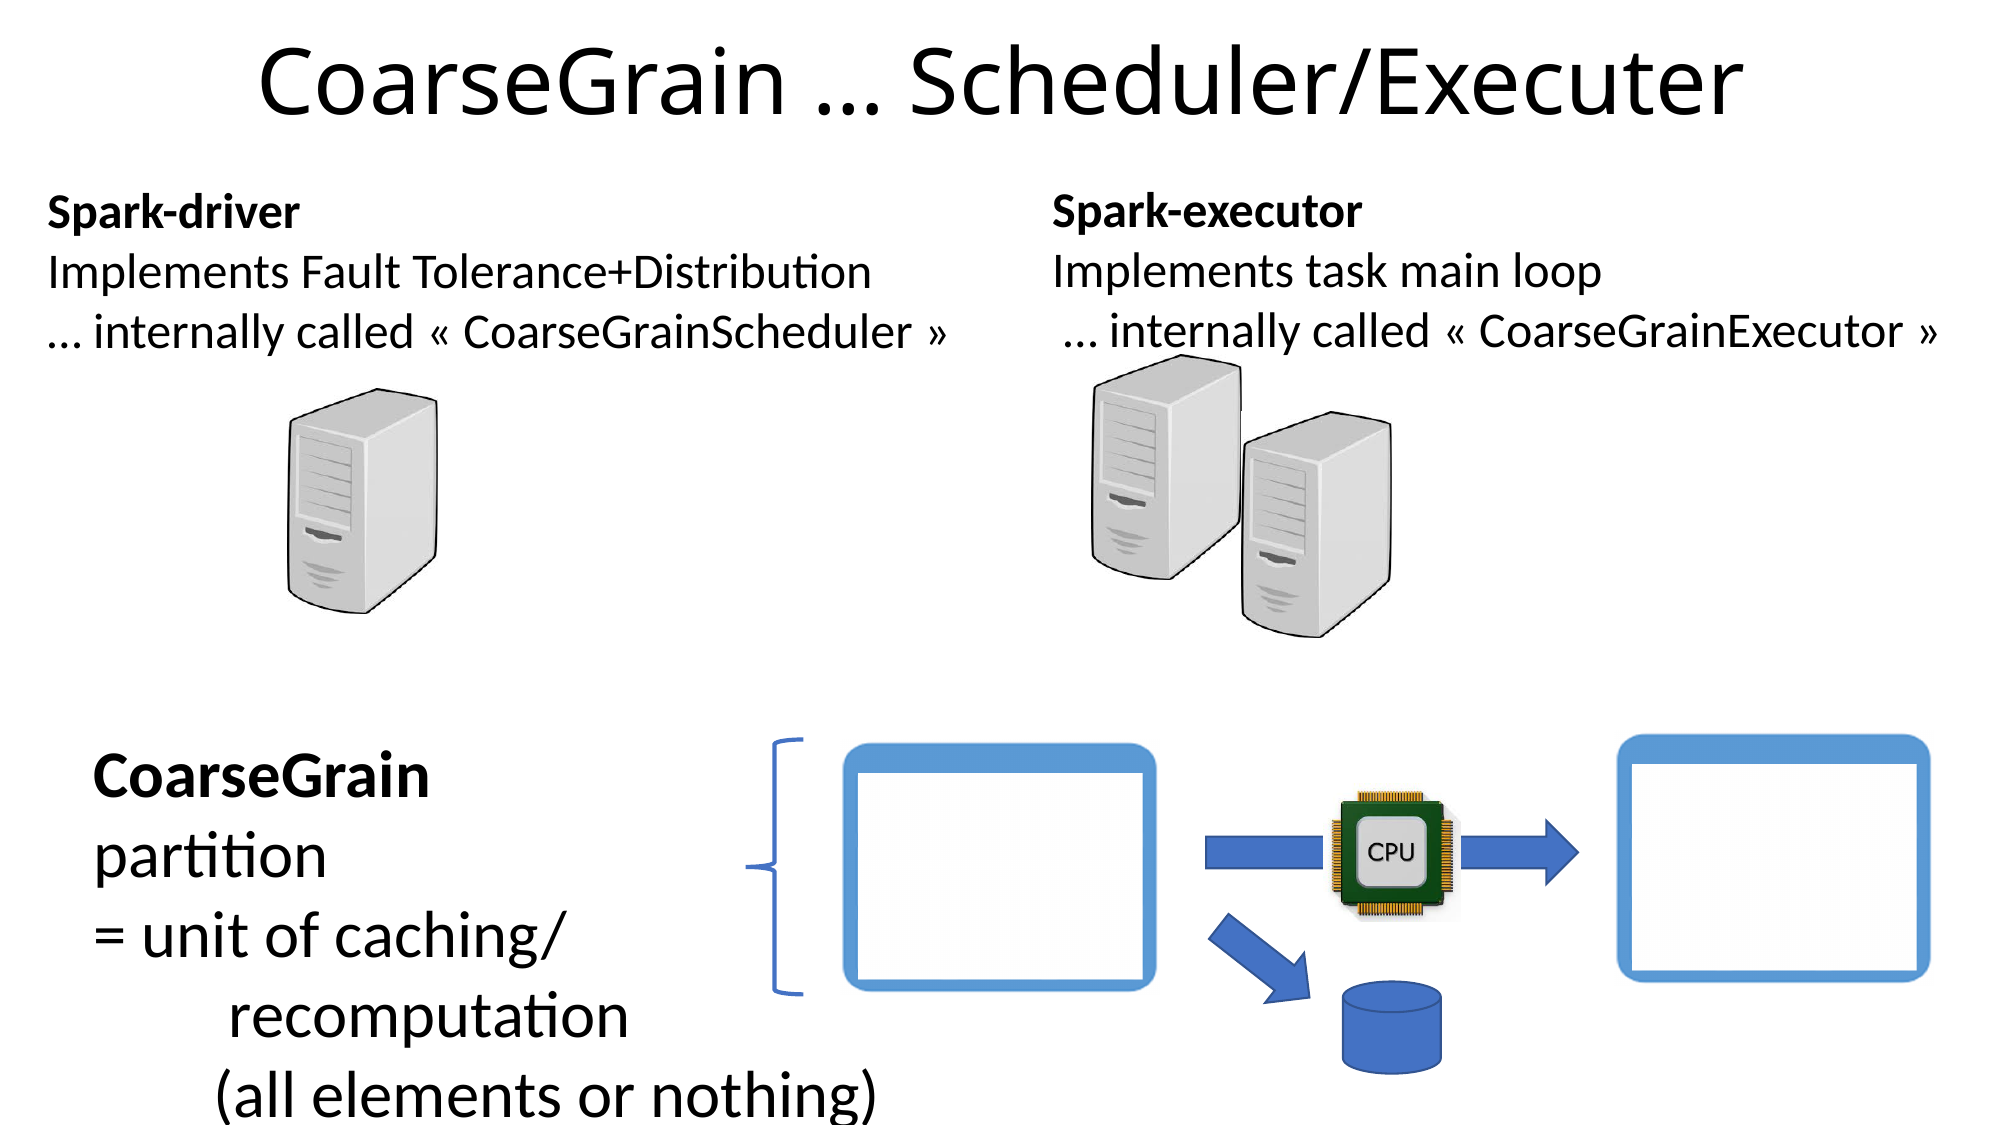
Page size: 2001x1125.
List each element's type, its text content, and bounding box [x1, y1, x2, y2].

text_box [1207, 912, 1311, 1005]
text_box CoarseGrain partition = unit of caching/ recomputation (all elements or nothing) [78, 723, 896, 1125]
text_box Spark-driver Implements Fault Tolerance+Distribution … internally called « CoarseGrainScheduler » [32, 170, 965, 366]
picture [286, 388, 438, 614]
picture [1323, 783, 1461, 922]
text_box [1614, 730, 1934, 986]
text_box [840, 739, 1160, 995]
text_box Spark-executor Implements task main loop … internally called « CoarseGrainExecutor » [1037, 170, 1968, 365]
text_box [1461, 818, 1580, 887]
text_box [1341, 980, 1442, 1075]
picture [1091, 354, 1392, 638]
title CoarseGrain … Scheduler/Executer [138, 0, 1864, 194]
text_box [1205, 835, 1323, 870]
